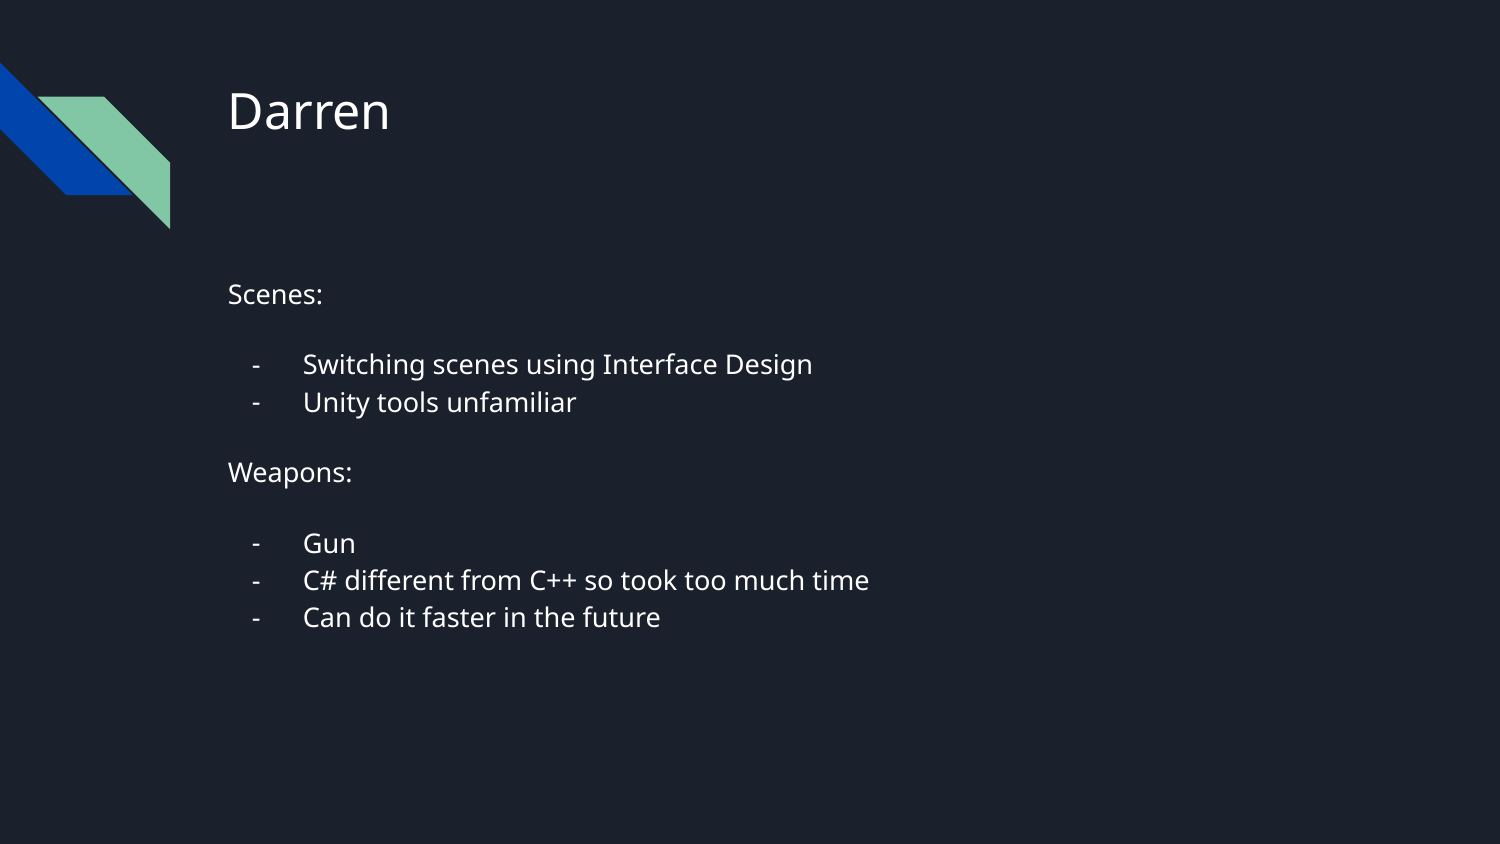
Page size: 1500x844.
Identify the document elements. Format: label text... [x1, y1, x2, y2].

title Darren [212, 64, 1368, 215]
list Scenes: Switching scenes using Interface Design Unity tools unfamiliar Weapons: Gun C# different from C++ so took too much time Can do it faster in the future [212, 257, 1368, 735]
